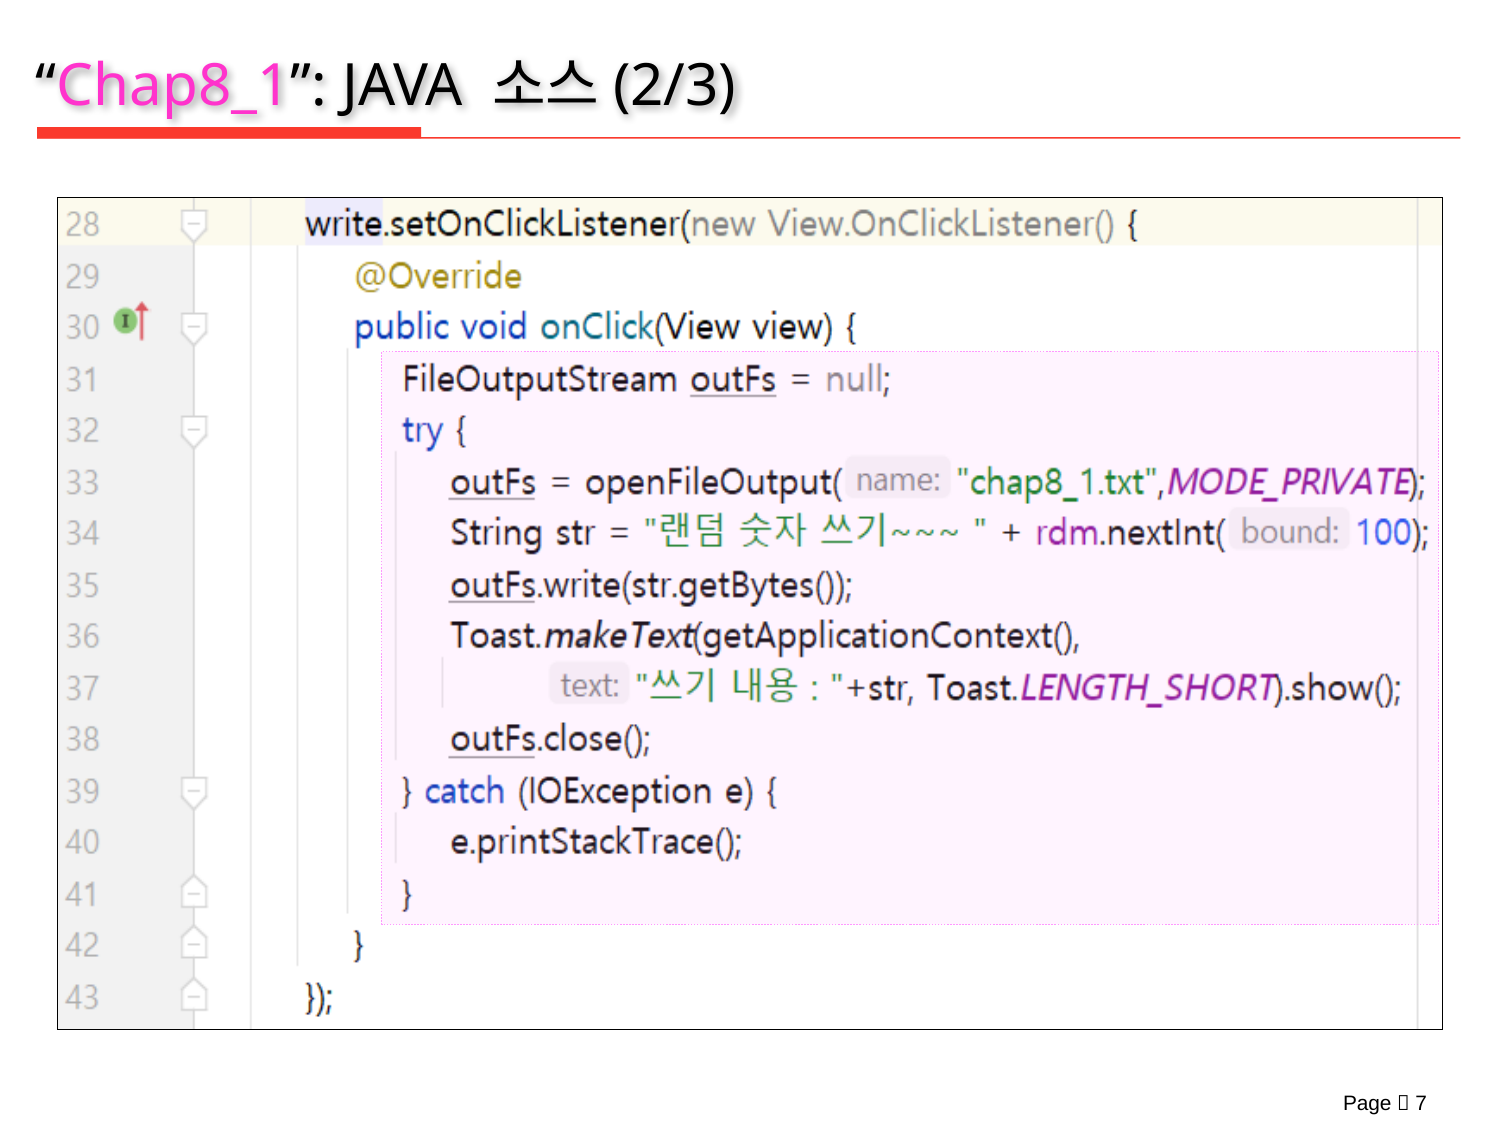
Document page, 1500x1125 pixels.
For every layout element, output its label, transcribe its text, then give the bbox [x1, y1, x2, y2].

title “Chap8_1”: JAVA 소스(2/3) [35, 47, 1434, 142]
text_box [57, 197, 1443, 1031]
